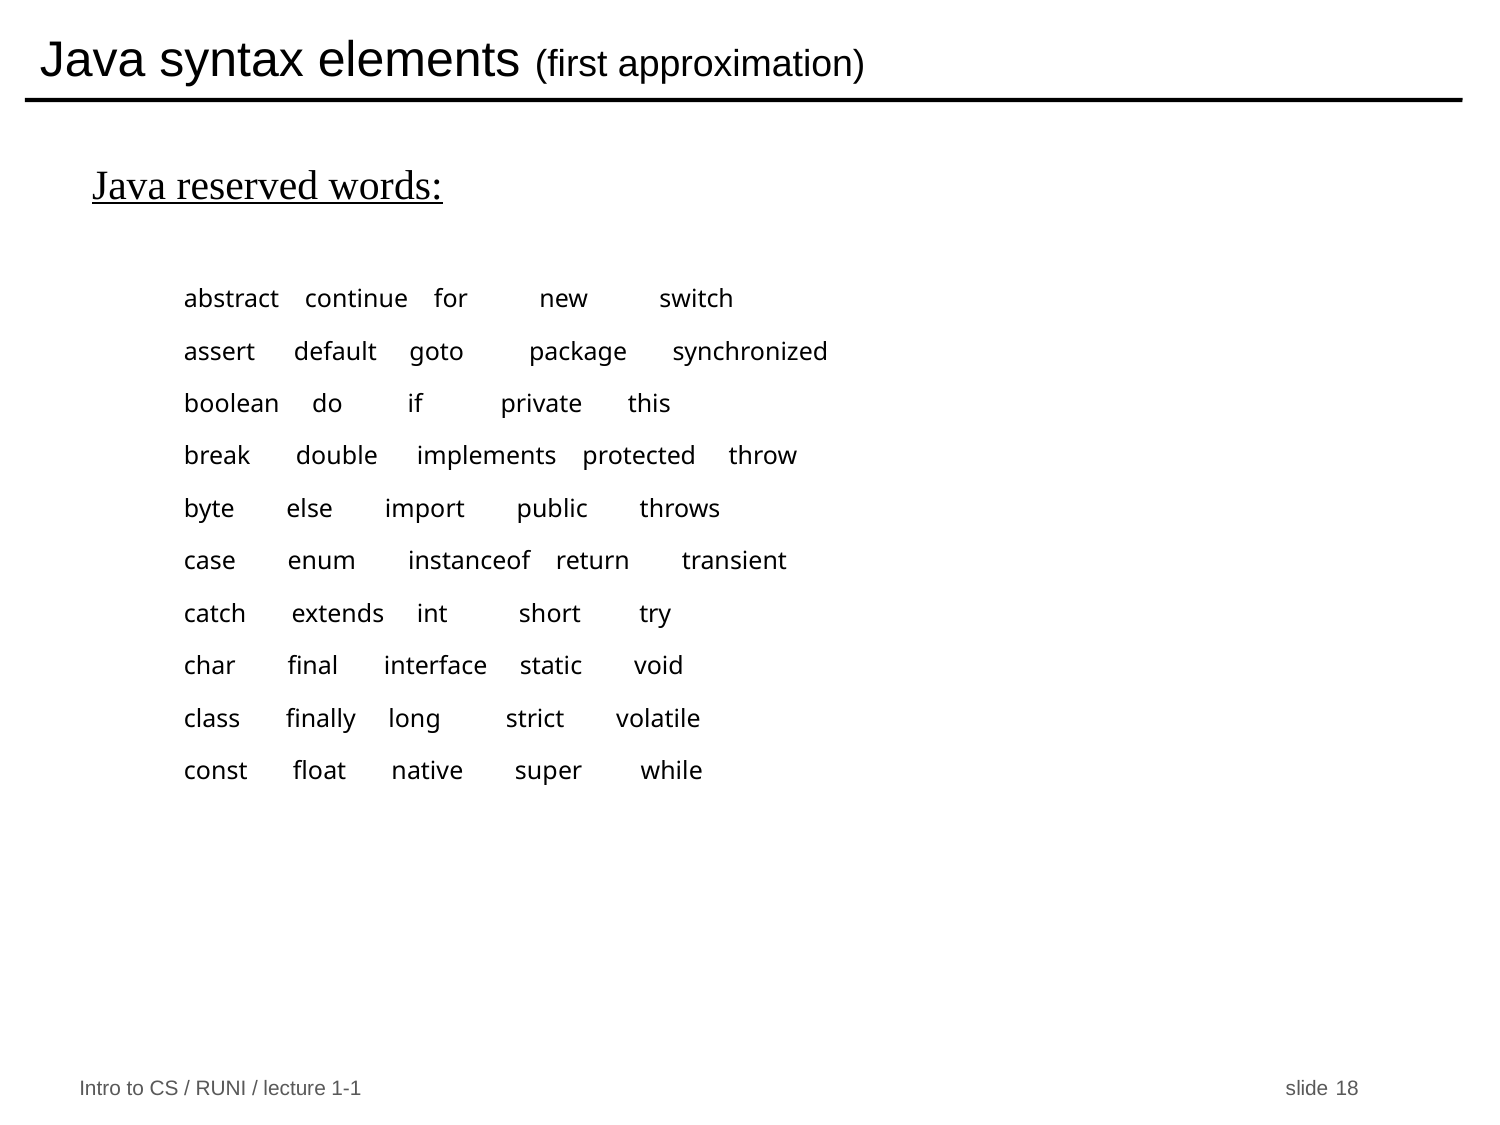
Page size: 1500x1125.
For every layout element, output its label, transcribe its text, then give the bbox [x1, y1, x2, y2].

title Java syntax elements (first approximation) [24, 12, 1463, 100]
list abstract continue for new switch assert default goto package synchronized boolean do if private this break double implements protected throw byte else import public throws case enum instanceof return transient catch extends int short try char final interface static void class finally long strict volatile const float native super while [168, 275, 1319, 1000]
text_box Java reserved words: [62, 149, 563, 350]
